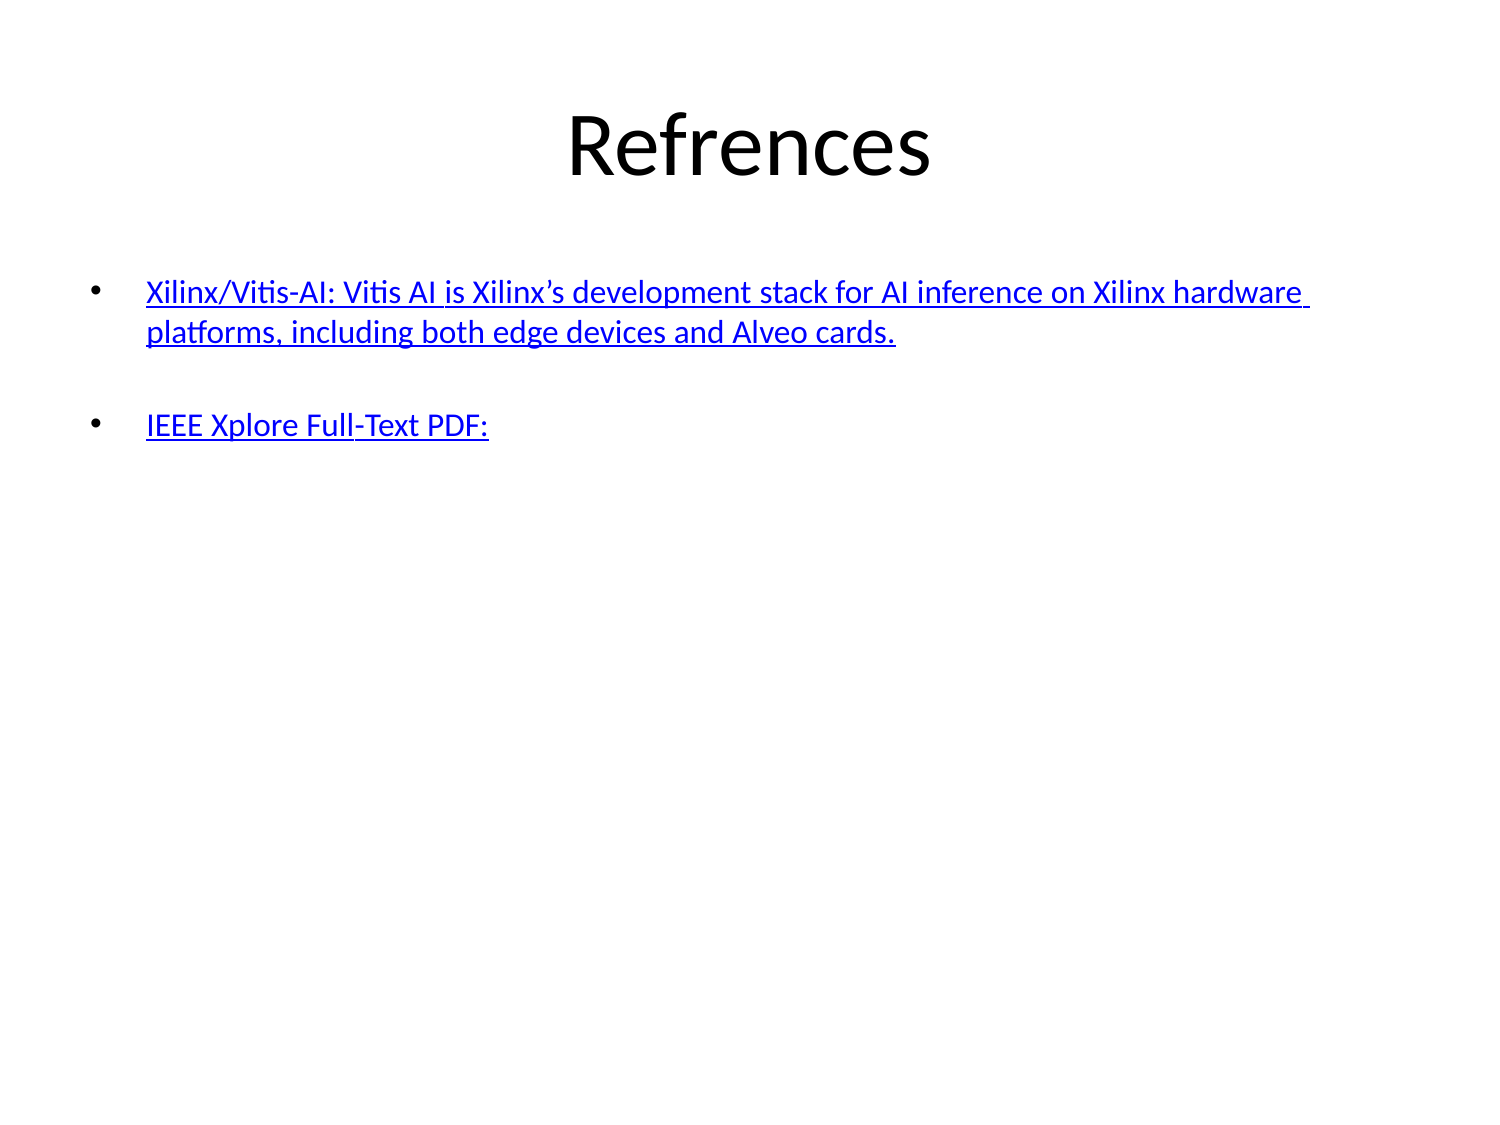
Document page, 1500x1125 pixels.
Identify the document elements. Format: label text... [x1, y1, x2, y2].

list Xilinx/Vitis-AI: Vitis AI is Xilinx’s development stack for AI inference on Xilinx hardware platforms, including both edge devices and Alveo cards. IEEE Xplore Full-Text PDF: [75, 262, 1425, 1005]
title Refrences [75, 45, 1425, 233]
